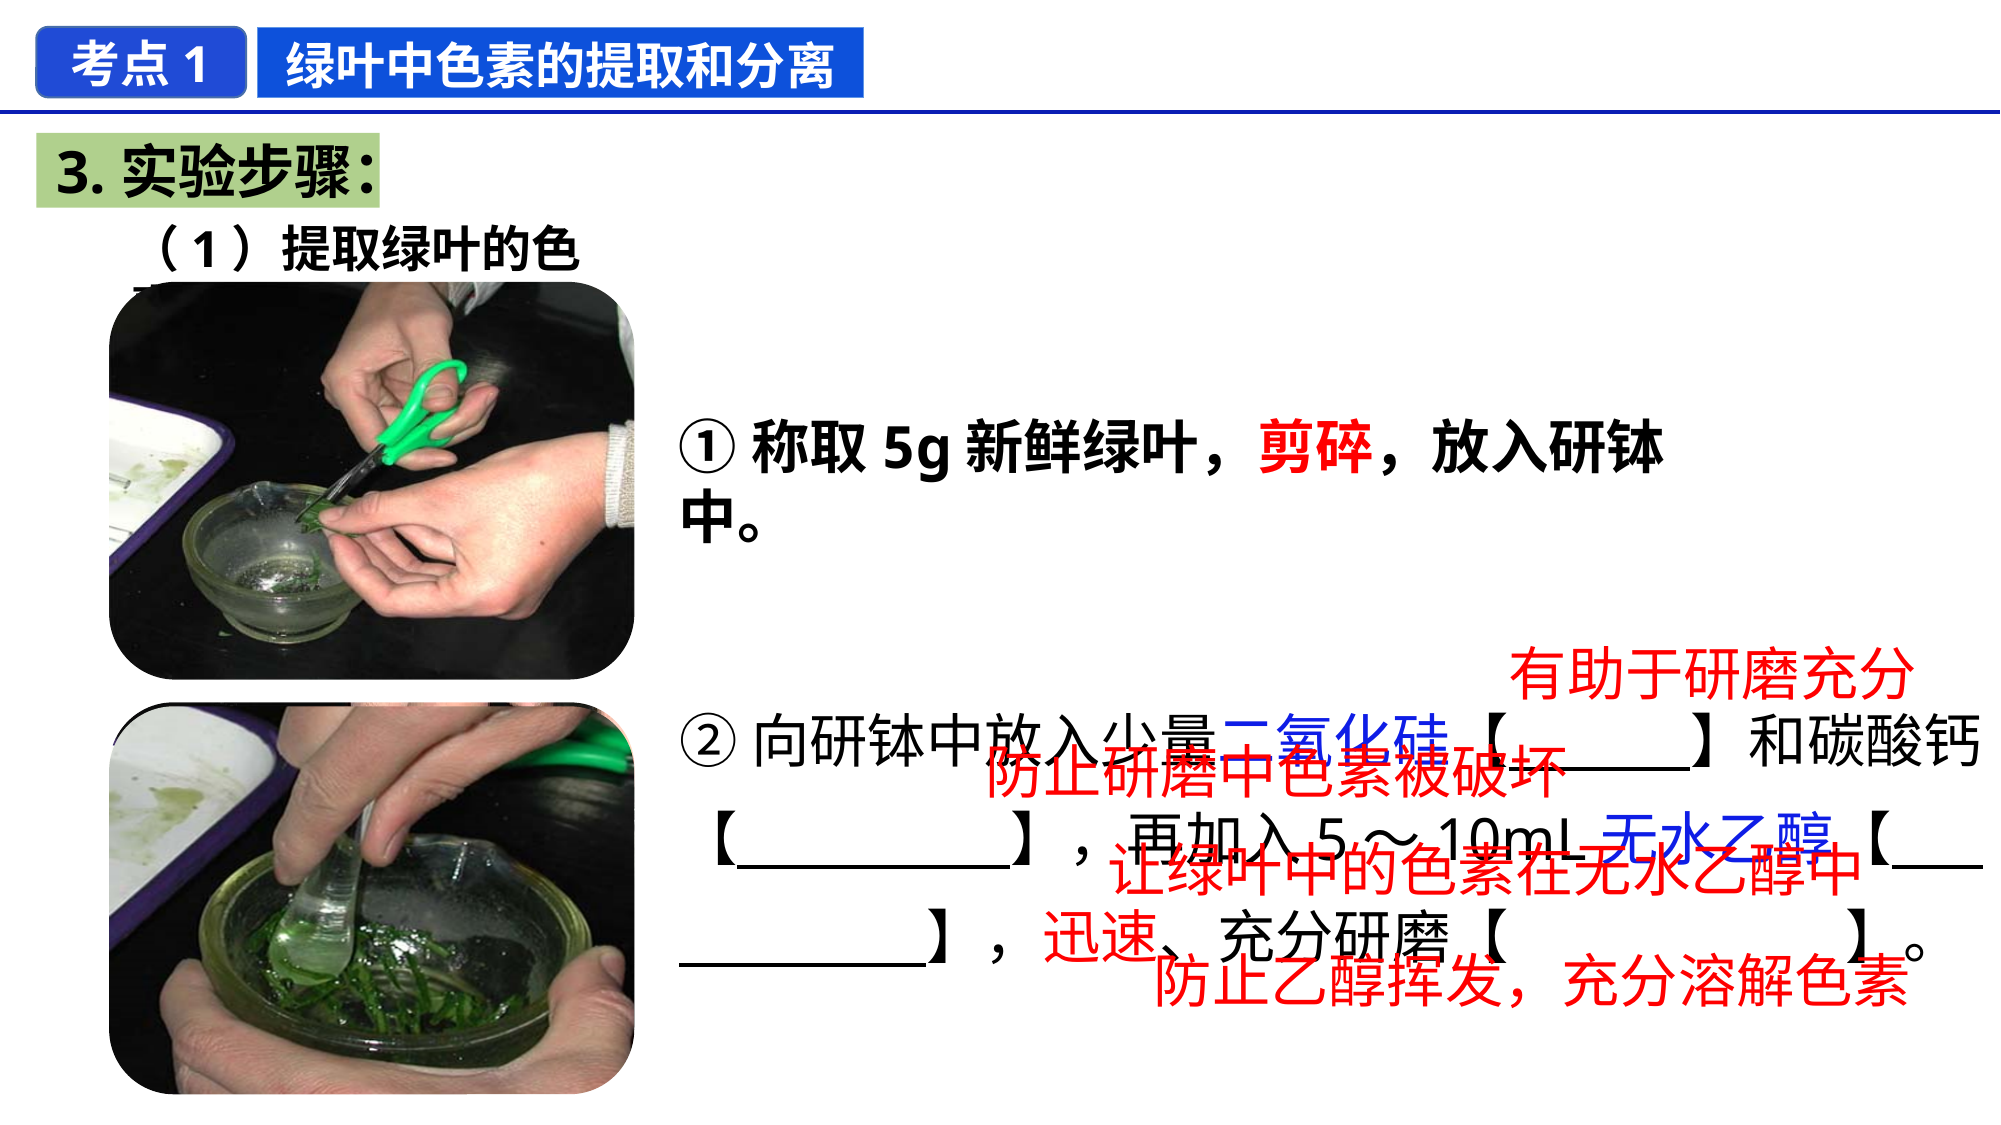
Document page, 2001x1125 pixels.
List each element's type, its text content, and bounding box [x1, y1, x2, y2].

text_box 3.实验步骤： [36, 132, 380, 208]
picture [109, 702, 635, 1095]
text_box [0, 26, 2000, 112]
text_box 防止研磨中色素被破坏 [970, 728, 1604, 813]
text_box （1）提取绿叶的色素 [109, 207, 649, 348]
text_box 防止乙醇挥发，充分溶解色素 [1139, 936, 1927, 1022]
picture [109, 281, 635, 680]
text_box 让绿叶中的色素在无水乙醇中 [1093, 826, 2000, 911]
text_box ②向研钵中放入少量二氧化硅【 】和碳酸钙【 】，再加入5～10mL无水乙醇【 】，迅速、充分研磨【 】。 [647, 660, 2000, 987]
text_box 有助于研磨充分 [1494, 629, 1942, 715]
text_box ①称取5g新鲜绿叶，剪碎，放入研钵中。 [658, 432, 1734, 529]
